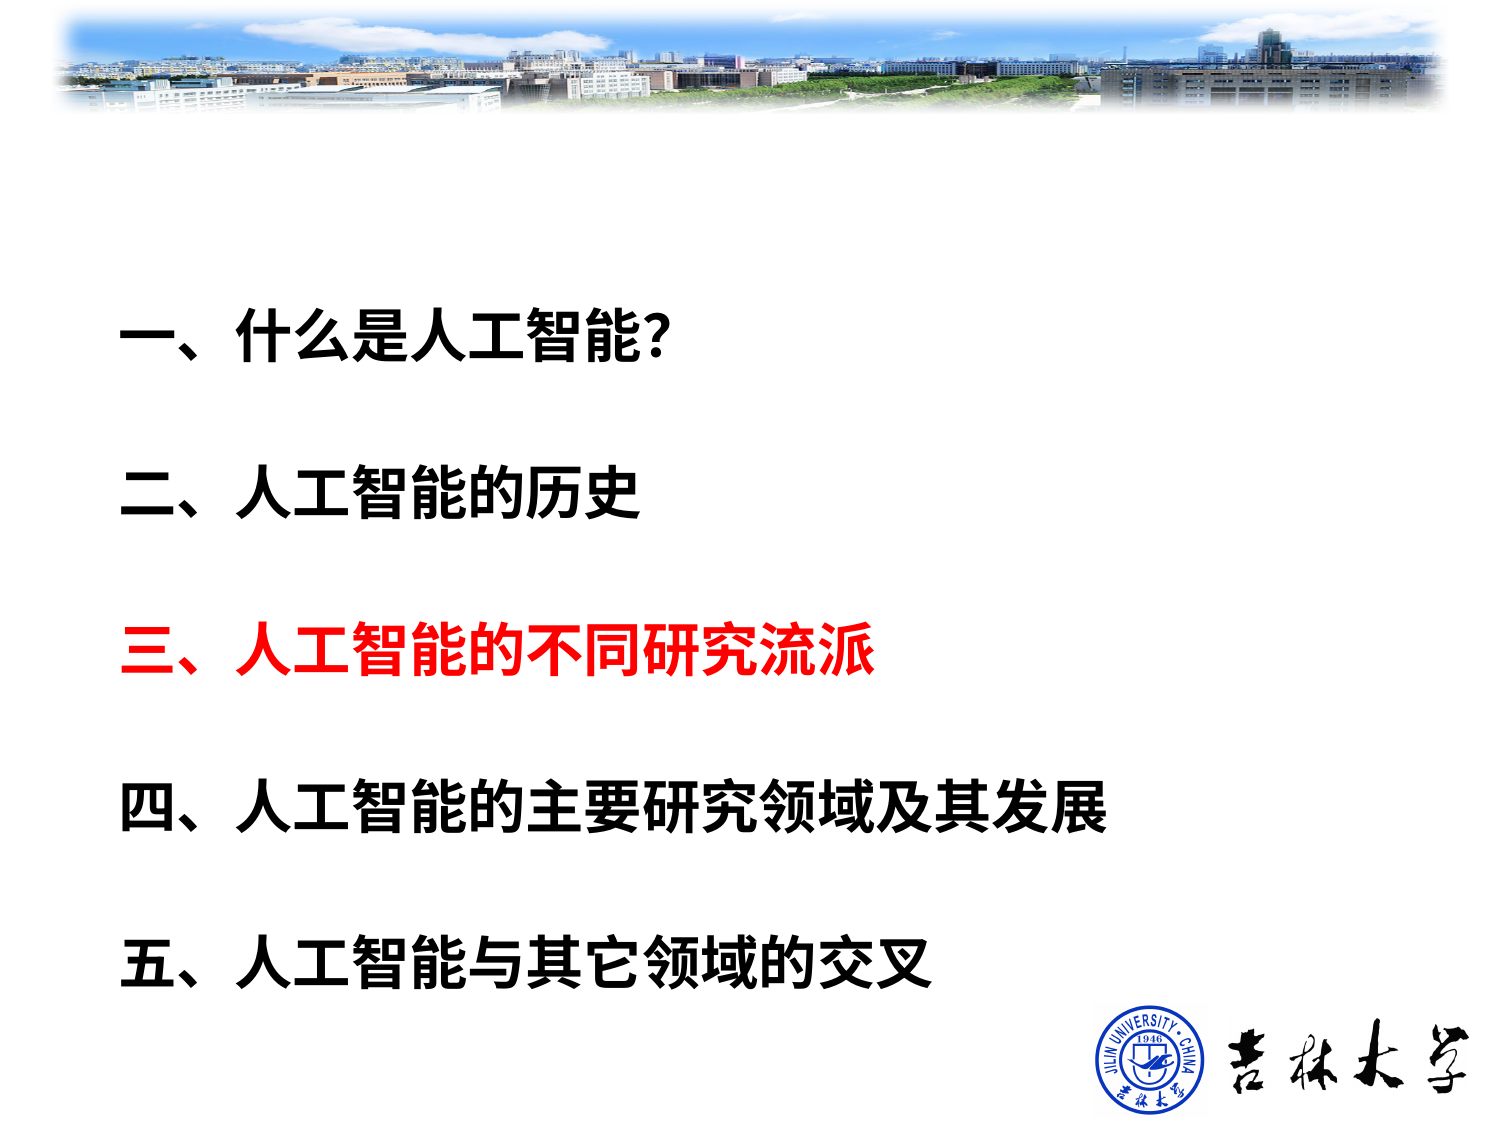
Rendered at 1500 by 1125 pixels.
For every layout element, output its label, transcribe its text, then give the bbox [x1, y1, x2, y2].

list 一、什么是人工智能？ 二、人工智能的历史 三、人工智能的不同研究流派 四、人工智能的主要研究领域及其发展 五、人工智能与其它领域的交叉 [102, 299, 1398, 1014]
picture [1228, 1018, 1469, 1094]
picture [1092, 1014, 1208, 1118]
picture [80, 34, 1421, 85]
